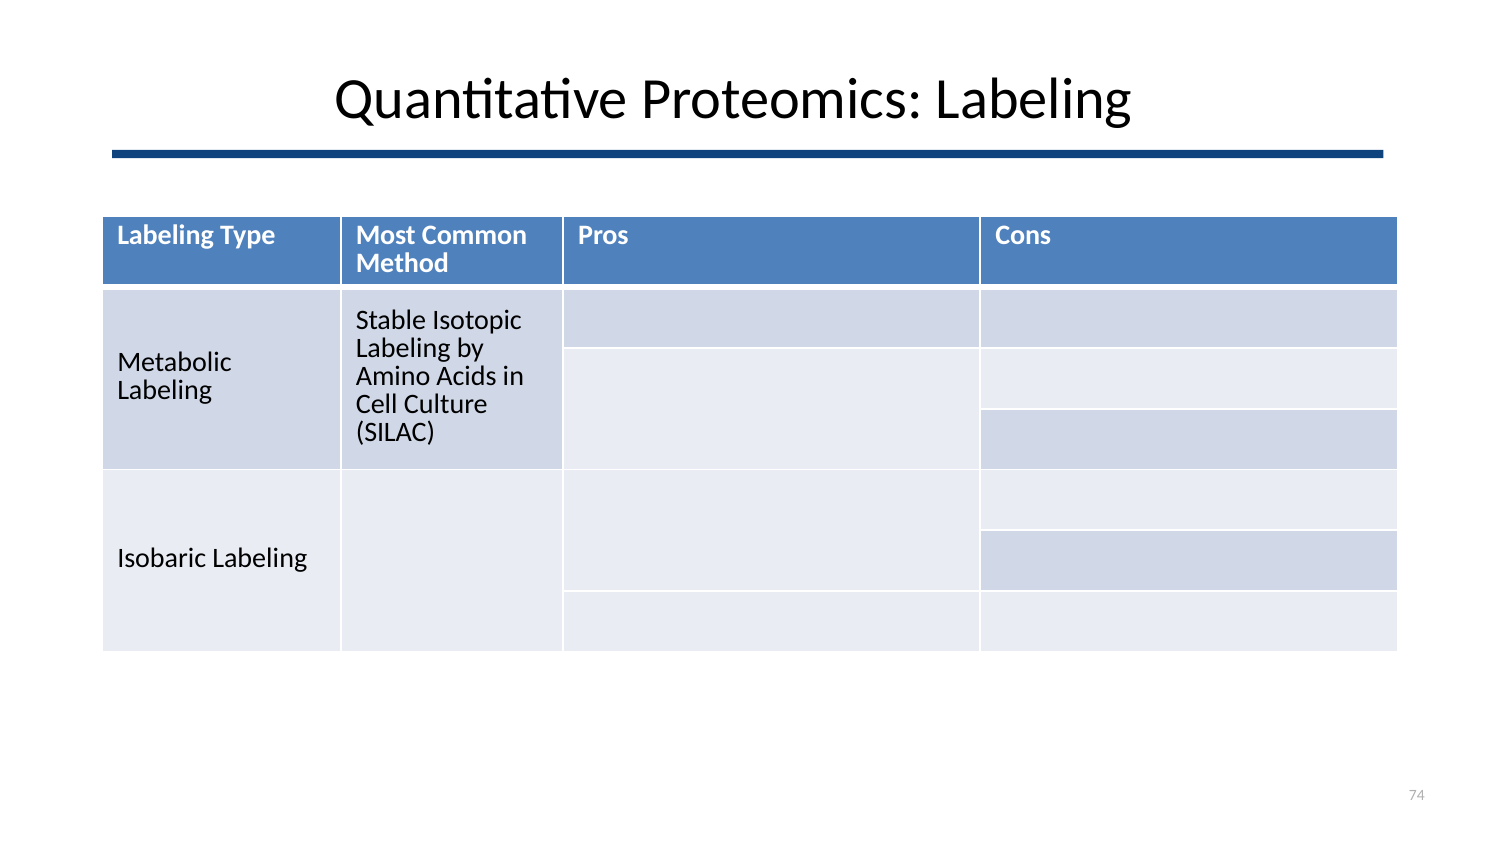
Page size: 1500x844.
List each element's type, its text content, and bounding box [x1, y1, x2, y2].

table_cell [981, 349, 1397, 408]
table_cell Isobaric Labeling [103, 470, 340, 651]
table_cell [564, 592, 979, 651]
table_cell [564, 290, 979, 347]
table_cell [342, 470, 562, 651]
table_cell [981, 470, 1397, 529]
table_header Pros [564, 217, 979, 284]
table_cell [981, 592, 1397, 651]
table_cell [981, 290, 1397, 347]
table_header Most Common Method [342, 217, 562, 284]
table_header Cons [981, 217, 1397, 284]
table_cell [981, 410, 1397, 469]
table_header Labeling Type [103, 217, 340, 284]
table_cell Metabolic Labeling [103, 290, 340, 469]
table_cell [564, 470, 979, 590]
table_cell [564, 349, 979, 469]
table_cell [981, 531, 1397, 590]
table_cell Stable Isotopic Labeling by Amino Acids in Cell Culture (SILAC) [342, 290, 562, 469]
text_box Quantitative Proteomics: Labeling [31, 60, 1433, 147]
slide_number 74 [1406, 784, 1425, 803]
